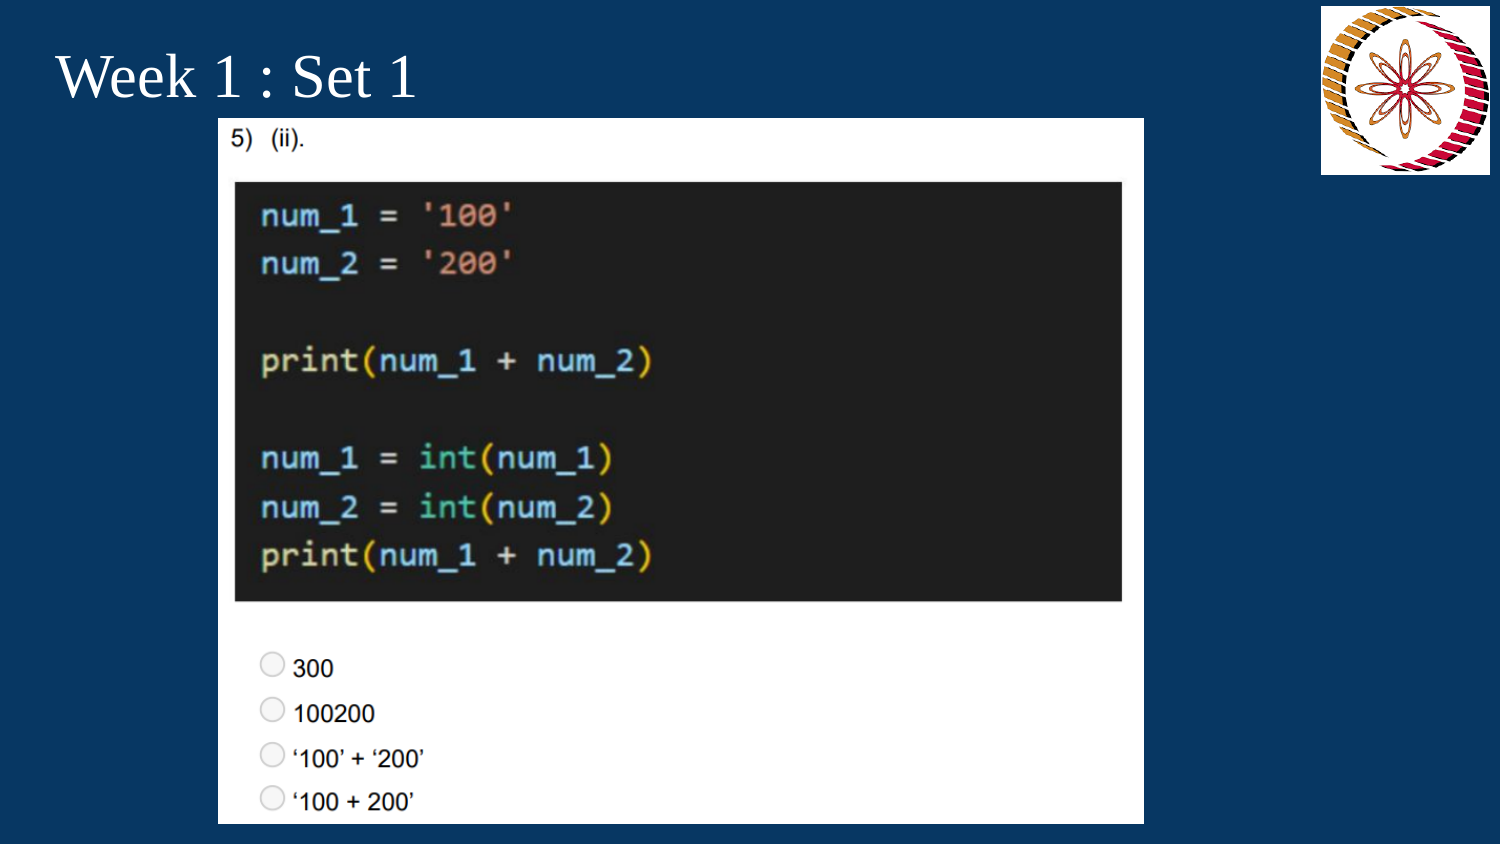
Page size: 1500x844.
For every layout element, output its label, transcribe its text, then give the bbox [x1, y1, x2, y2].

picture [218, 118, 1144, 824]
text_box Week 1 : Set 1 [40, 20, 1298, 814]
picture [1321, 6, 1490, 176]
